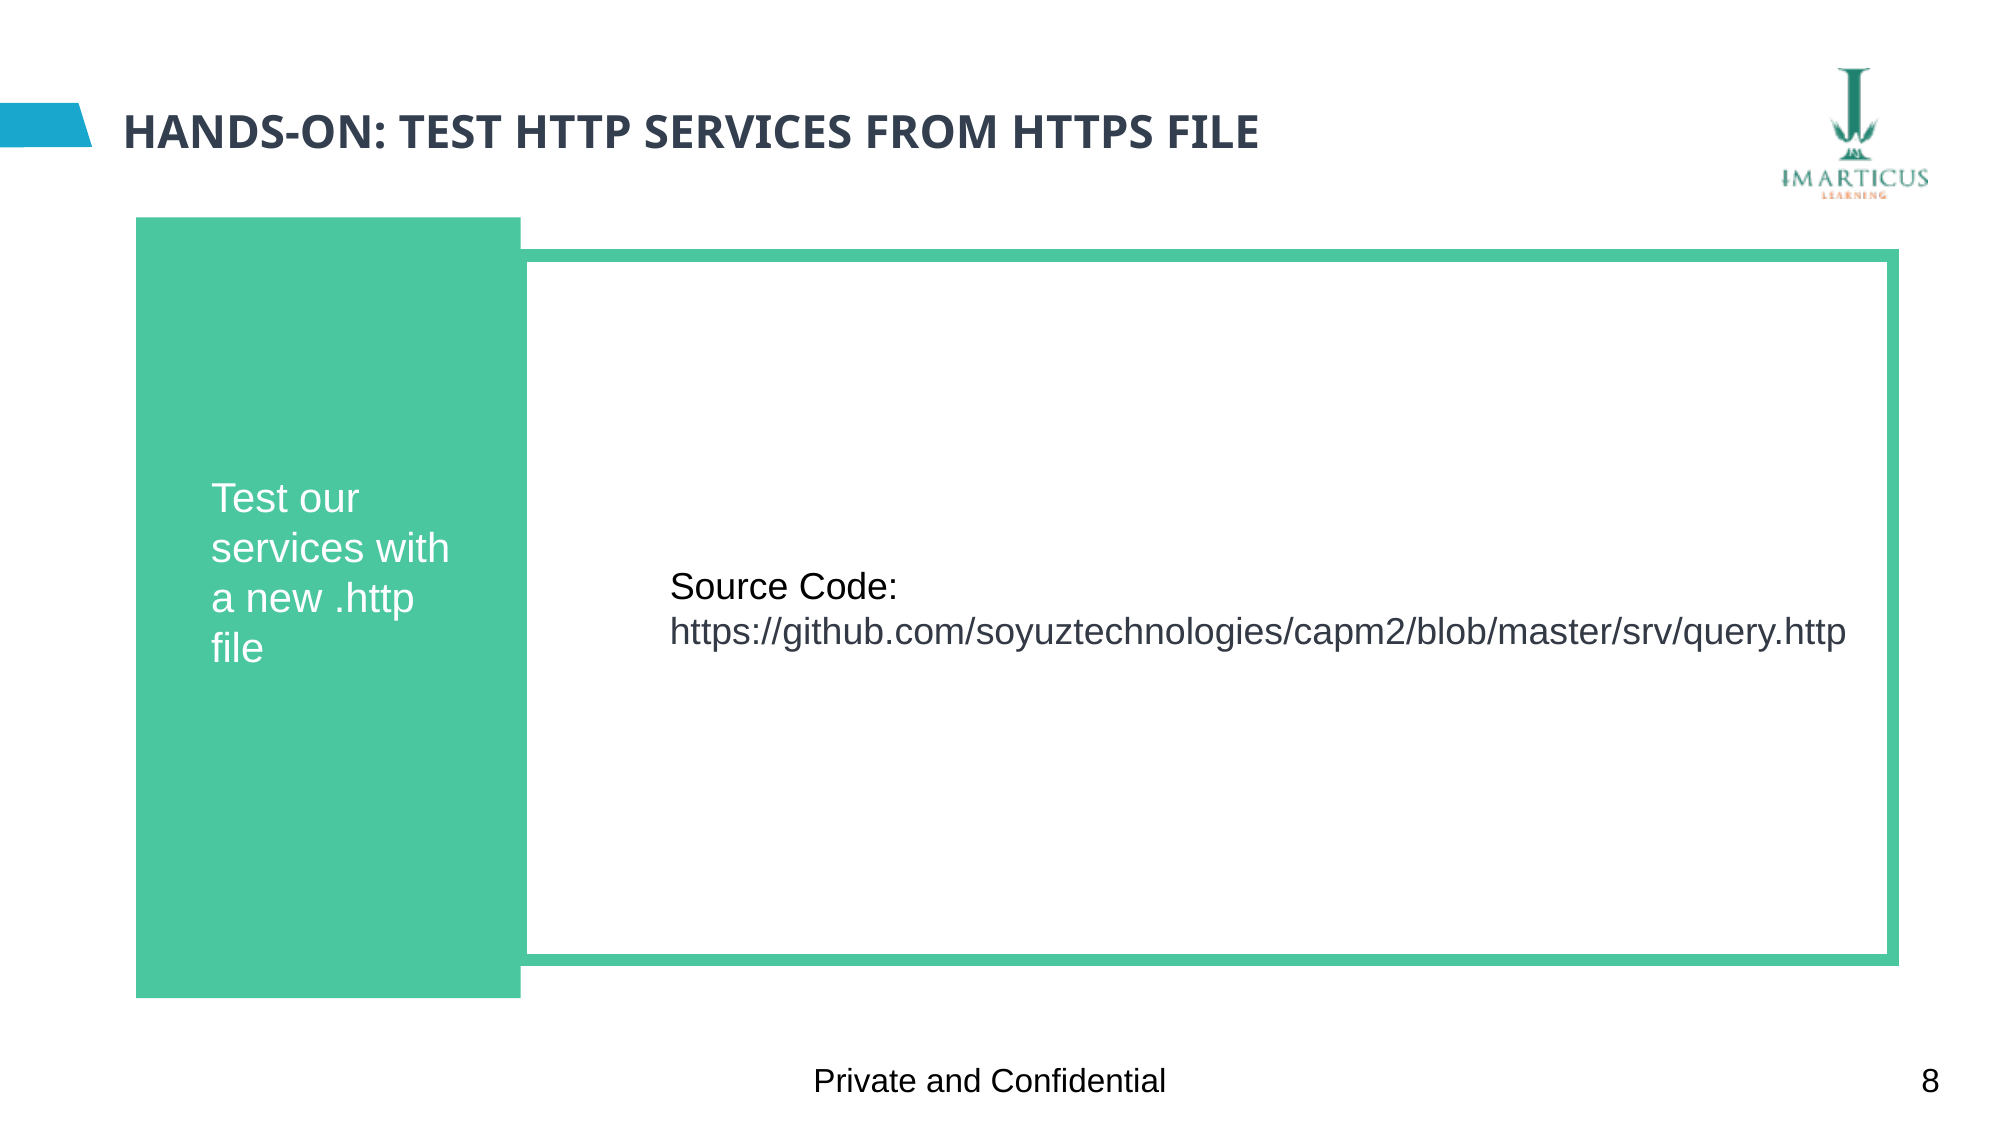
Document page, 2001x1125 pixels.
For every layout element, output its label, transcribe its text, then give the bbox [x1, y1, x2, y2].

title HANDS-ON: TEST HTTP SERVICES FROM HTTPS FILE [107, 81, 1833, 187]
text_box Source Code: https://github.com/soyuztechnologies/capm2/blob/master/srv/query.http [655, 554, 1893, 660]
picture [1781, 68, 1928, 199]
text_box [521, 254, 1894, 961]
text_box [136, 217, 521, 999]
